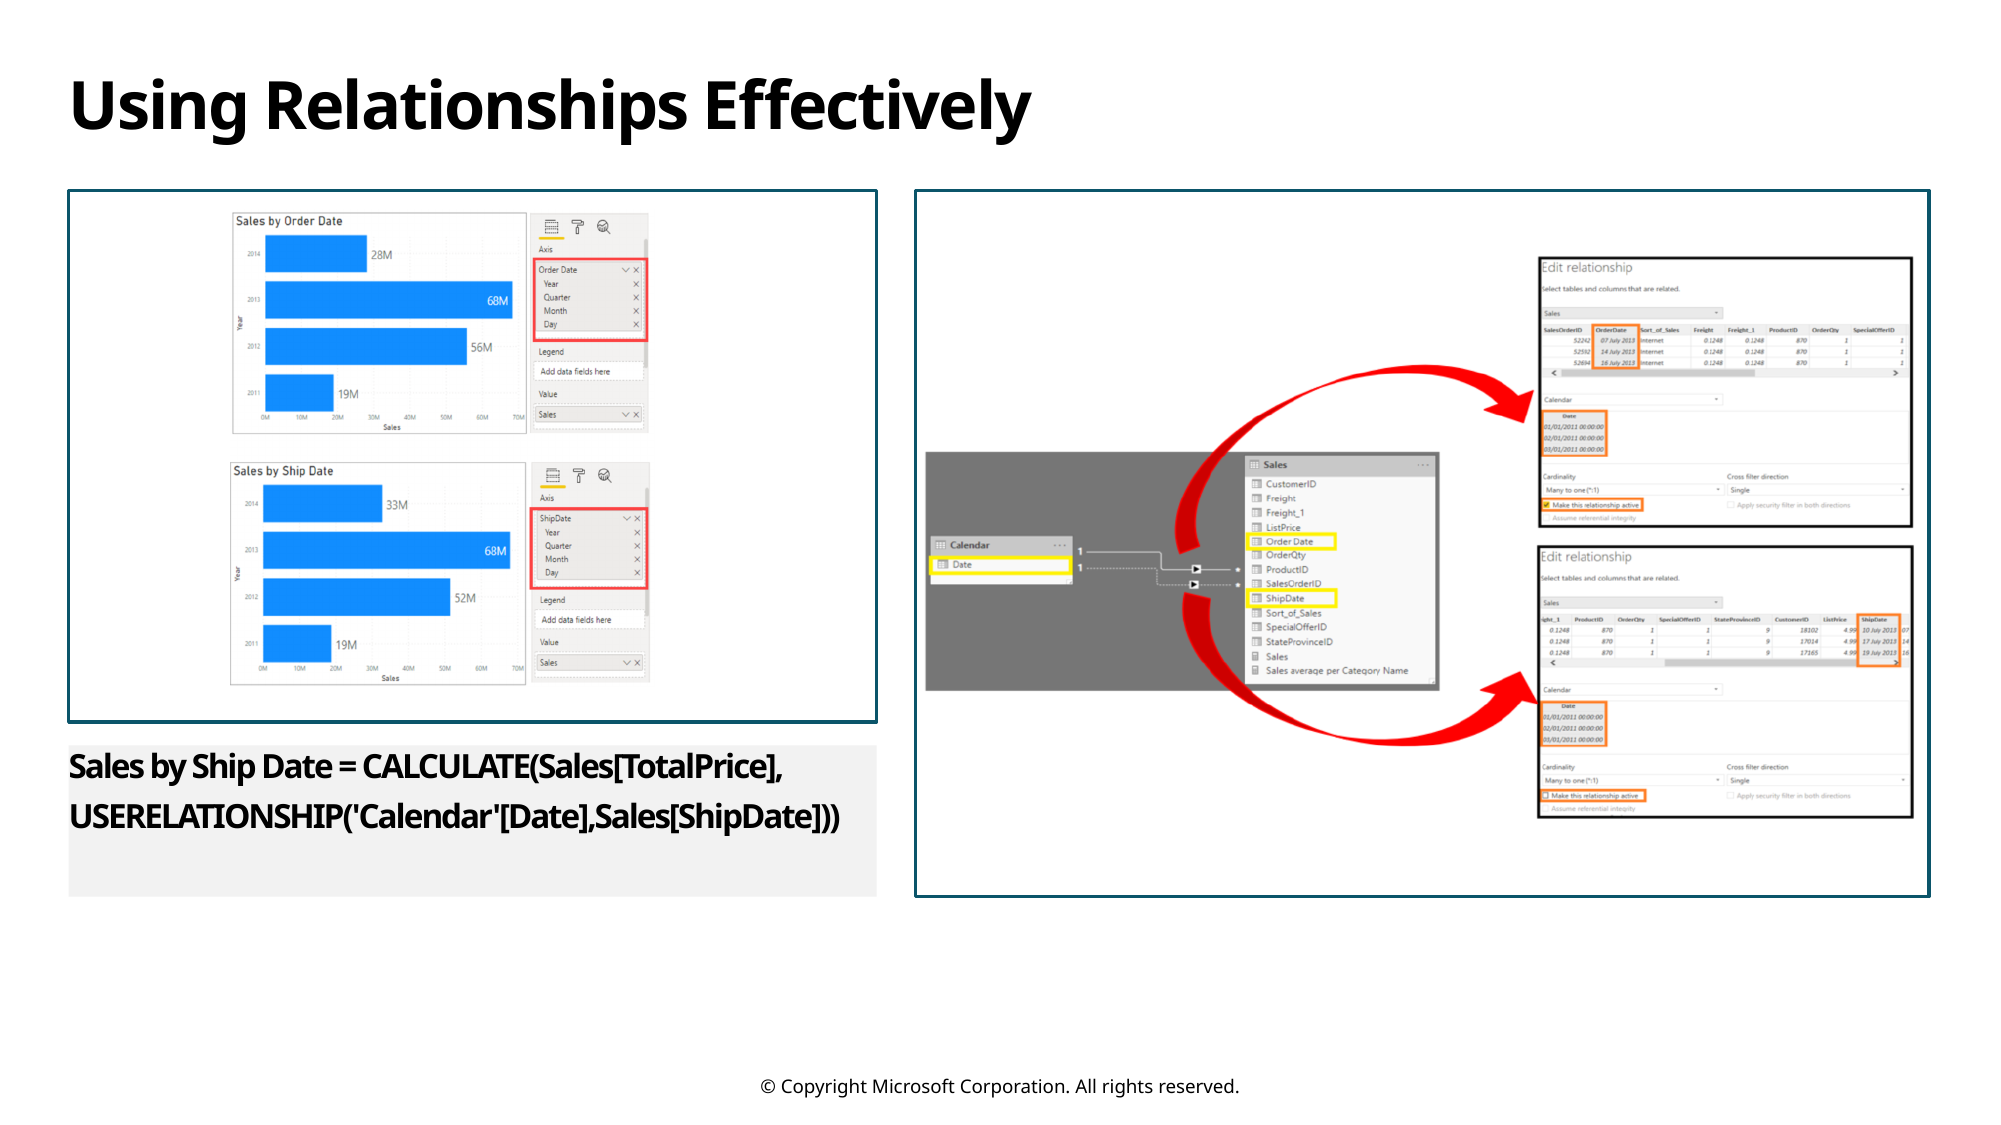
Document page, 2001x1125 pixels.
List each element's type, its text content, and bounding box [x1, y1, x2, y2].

text_box [68, 190, 877, 722]
picture [919, 250, 1919, 829]
text_box [915, 190, 1930, 897]
list Sales by Ship Date = CALCULATE(Sales[TotalPrice], USERELATIONSHIP('Calendar'[Date],Sales[ShipDate])) [68, 744, 878, 898]
picture [229, 209, 655, 687]
title Using Relationships Effectively [68, 71, 1930, 185]
